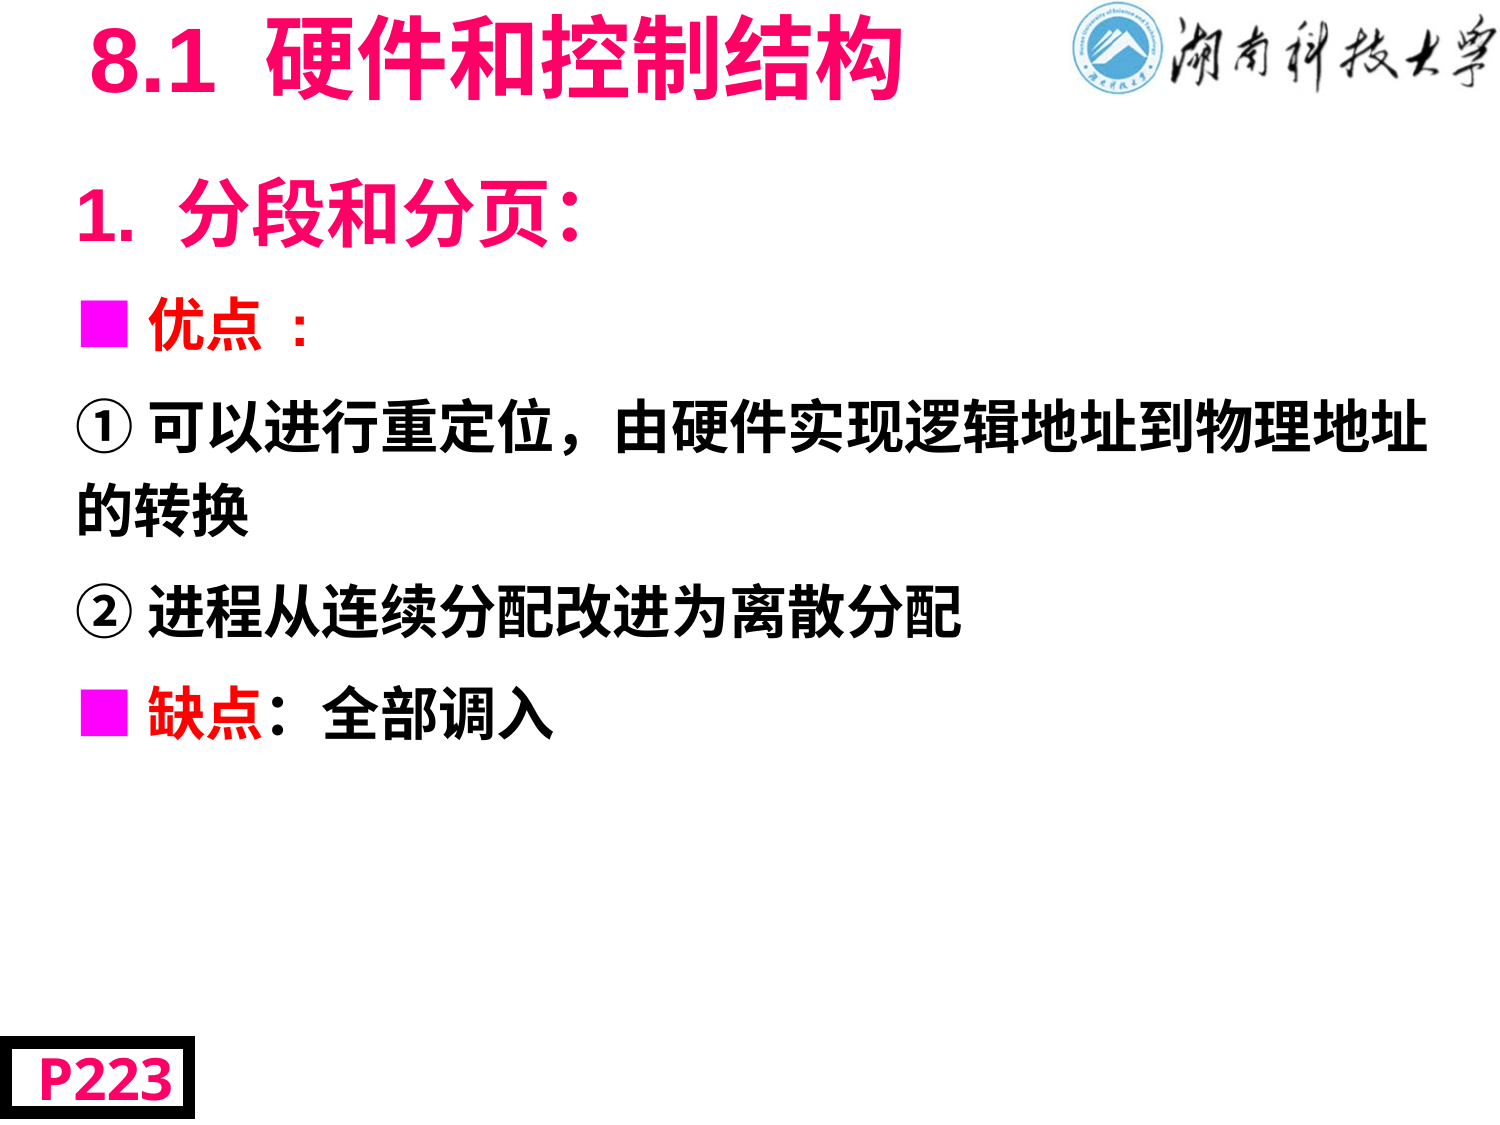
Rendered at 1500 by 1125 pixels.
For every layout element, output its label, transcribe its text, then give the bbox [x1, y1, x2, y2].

text_box P223 [5, 1042, 190, 1113]
text_box 1. 分段和分页： ■优点 : ①可以进行重定位，由硬件实现逻辑地址到物理地址的转换 ②进程从连续分配改进为离散分配 ■缺点：全部调入 [74, 148, 1457, 747]
picture [1426, 0, 1500, 97]
title 8.1 硬件和控制结构 [74, 0, 1426, 112]
